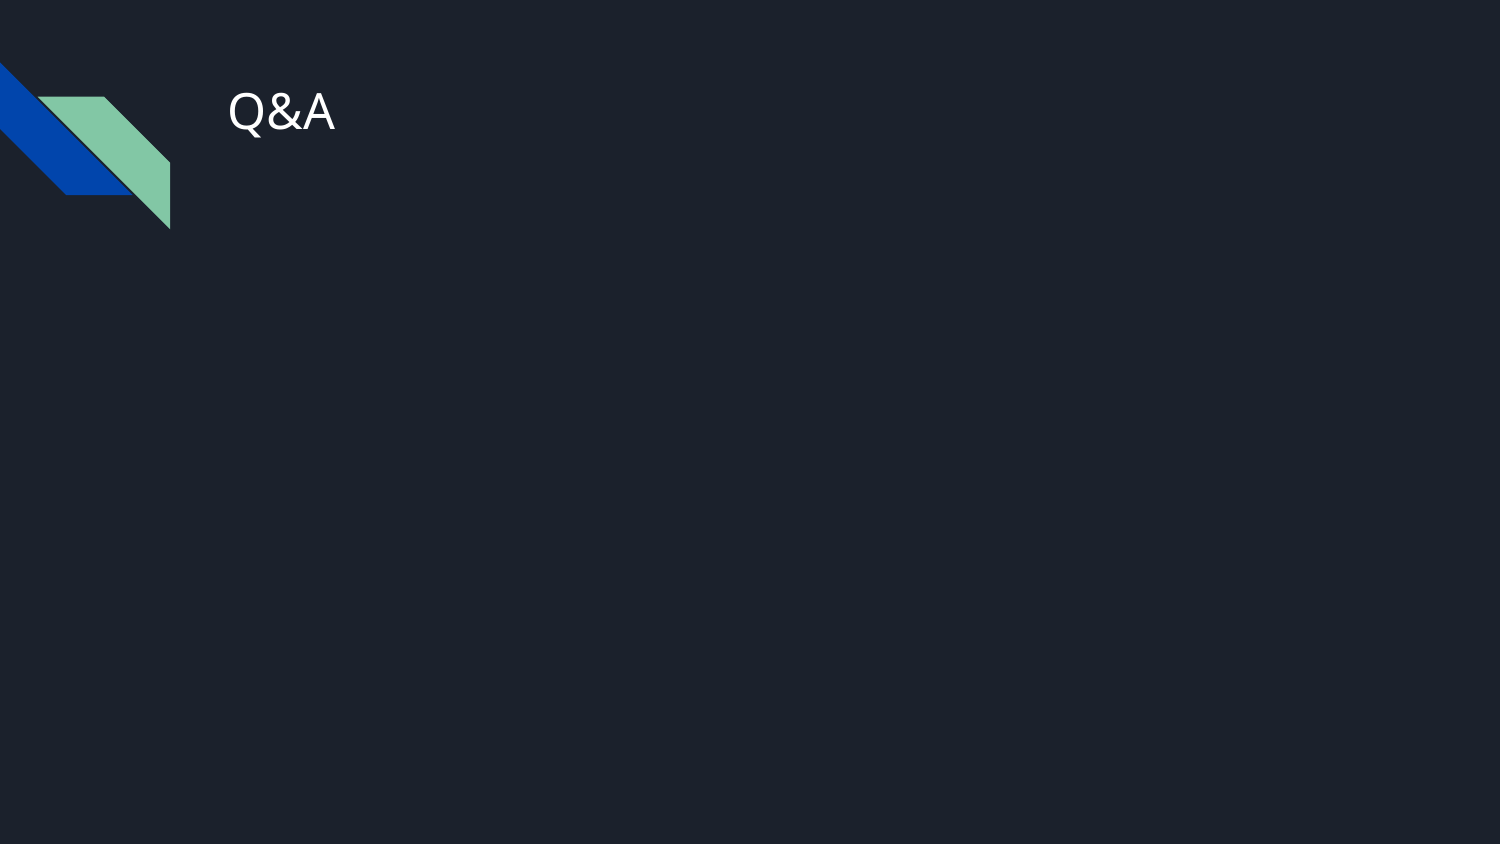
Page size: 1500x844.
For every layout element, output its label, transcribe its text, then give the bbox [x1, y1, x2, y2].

title Q&A [212, 64, 1368, 215]
